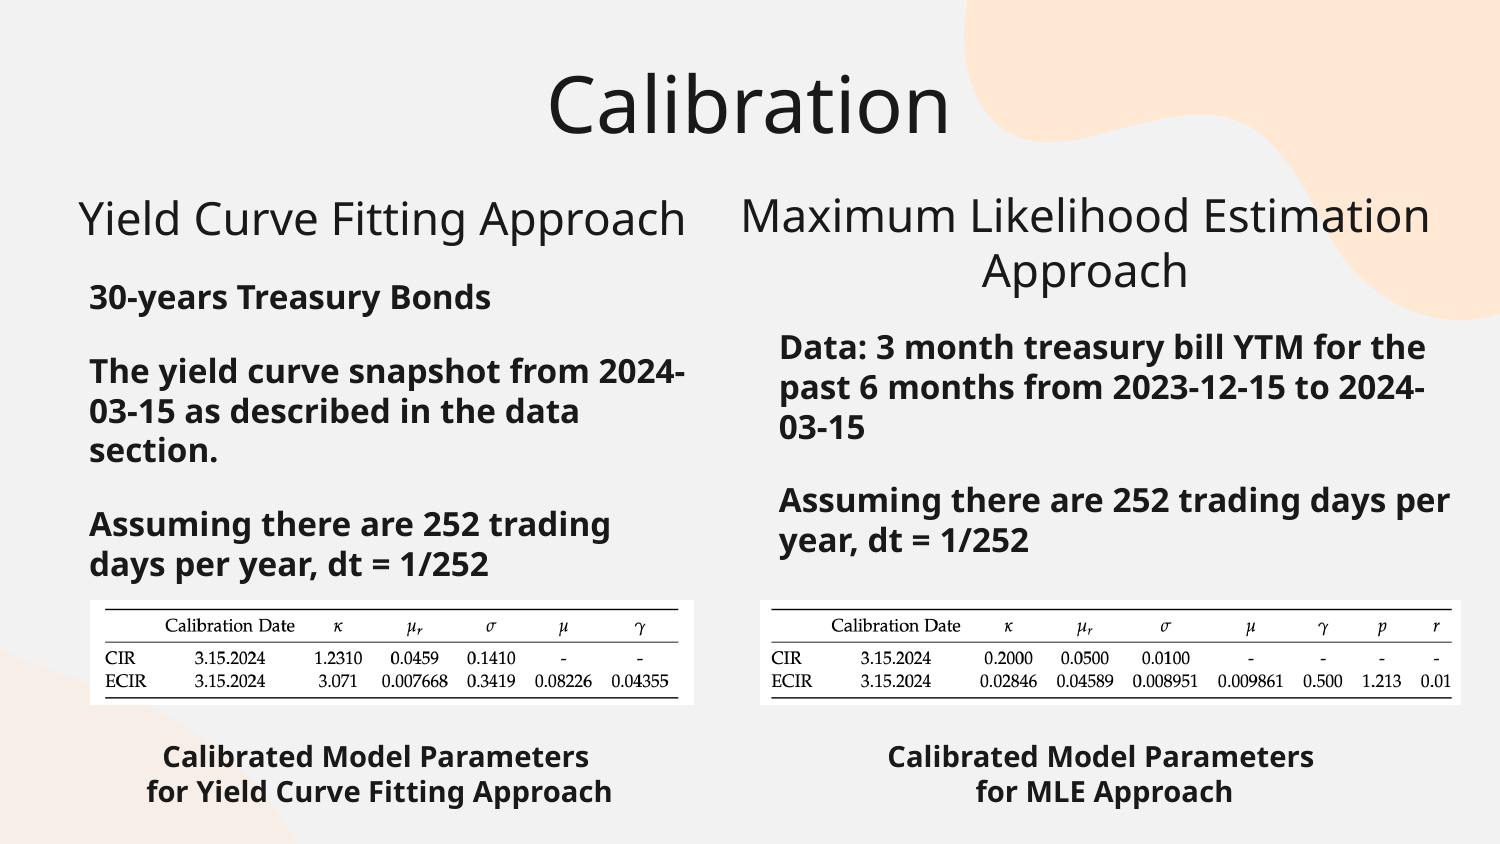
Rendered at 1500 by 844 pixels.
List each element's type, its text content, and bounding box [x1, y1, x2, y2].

picture [760, 599, 1462, 706]
list Calibrated Model Parameters for Yield Curve Fitting Approach [0, 723, 472, 840]
list 30-years Treasury Bonds The yield curve snapshot from 2024-03-15 as described in the data section. Assuming there are 252 trading days per year, dt = 1/252 [74, 261, 711, 352]
list Data: 3 month treasury bill YTM for the past 6 months from 2023-12-15 to 2024-03-15 Assuming there are 252 trading days per year, dt = 1/252 [763, 311, 1472, 613]
list Calibrated Model Parameters for MLE Approach [472, 723, 1500, 840]
list 30-years Treasury Bonds The yield curve snapshot from 2024-03-15 as described in the data section. Assuming there are 252 trading days per year, dt = 1/252 [74, 437, 711, 563]
subtitle Yield Curve Fitting Approach [53, 352, 713, 437]
title Calibration [118, 76, 1382, 129]
subtitle Maximum Likelihood Estimation Approach [725, 227, 1447, 312]
picture [90, 599, 694, 706]
